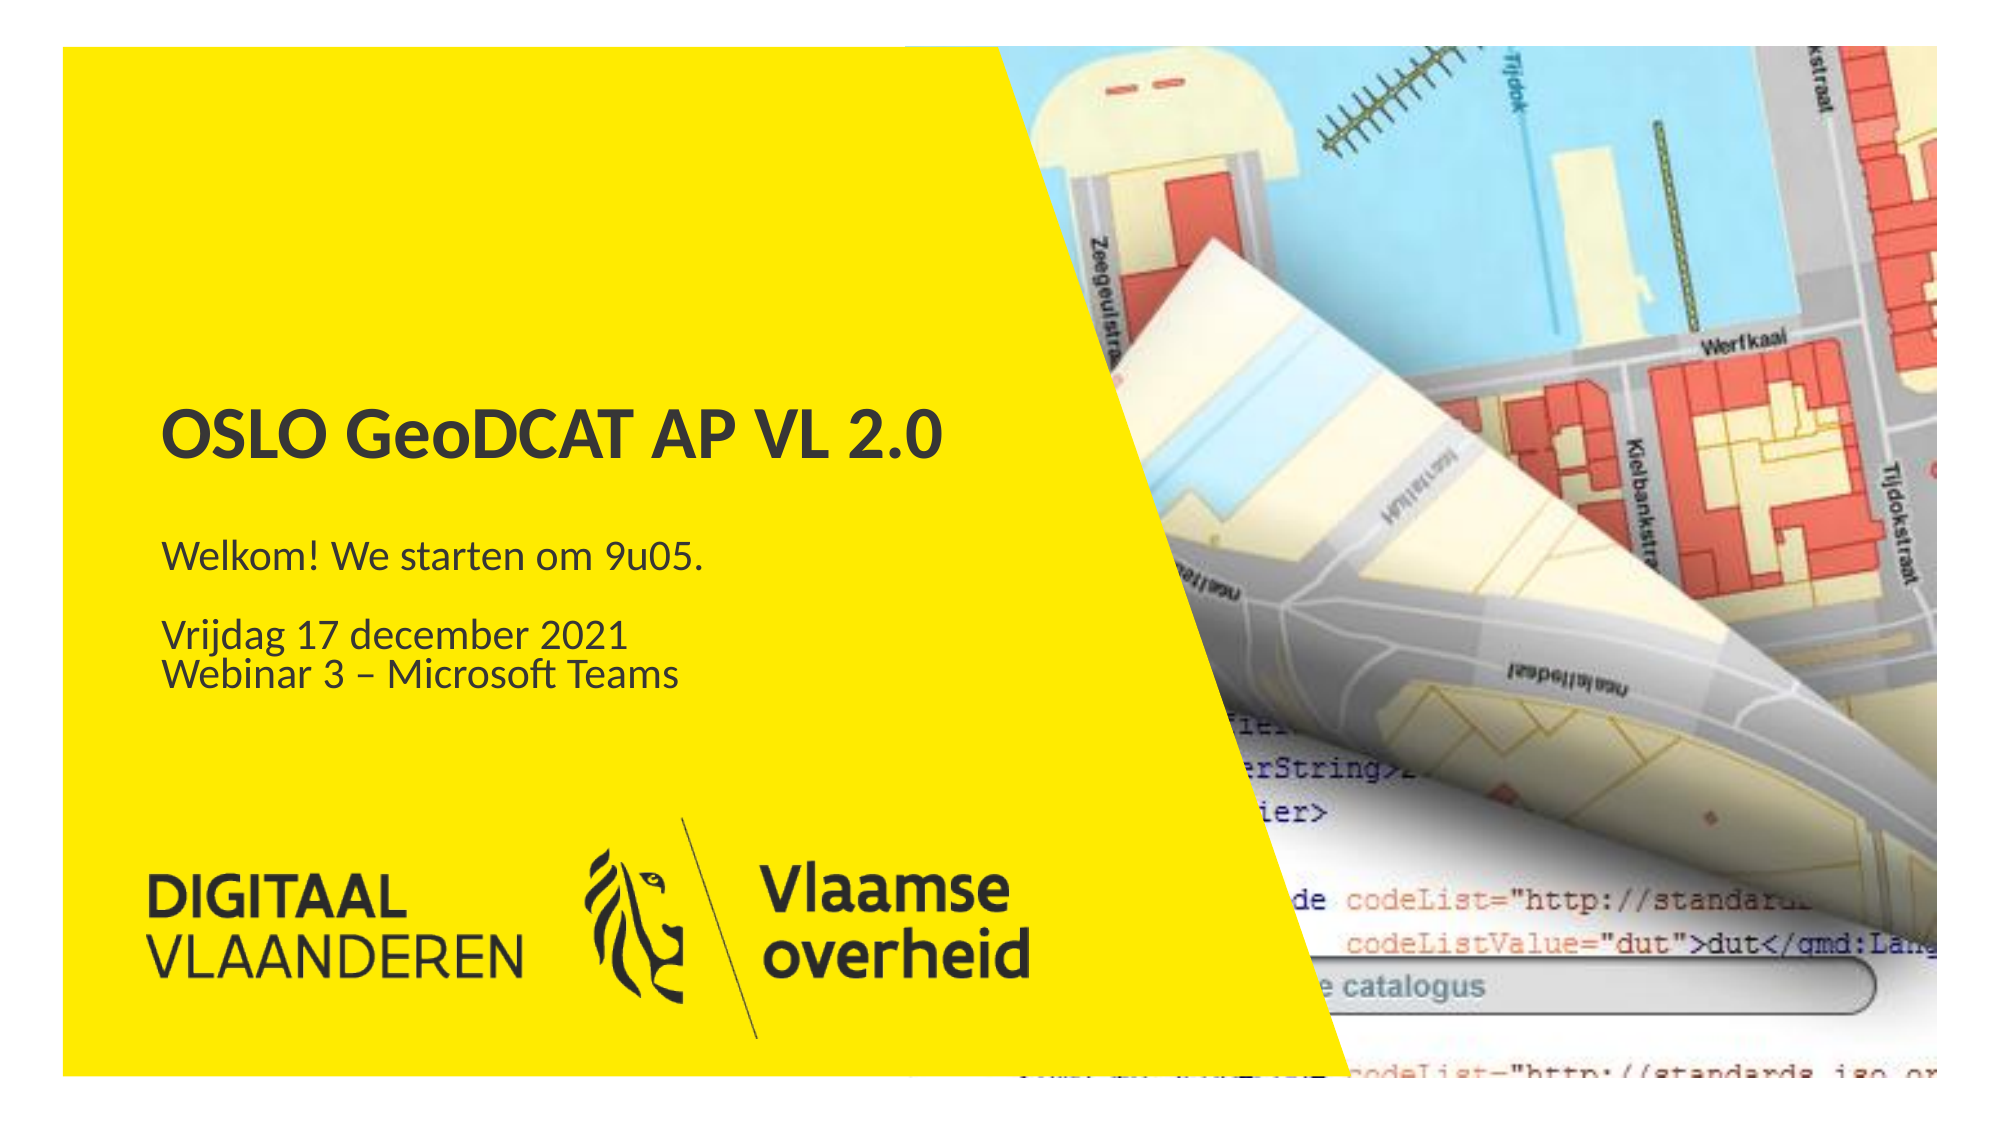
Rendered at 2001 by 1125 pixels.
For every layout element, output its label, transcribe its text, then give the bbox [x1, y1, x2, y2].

picture [146, 817, 1029, 1039]
picture [905, 46, 1937, 1078]
title OSLO GeoDCAT AP VL 2.0 ​ Welkom! We starten om 9u05. Vrijdag 17 december 2021 Webinar 3 – Microsoft Teams [146, 311, 1107, 790]
